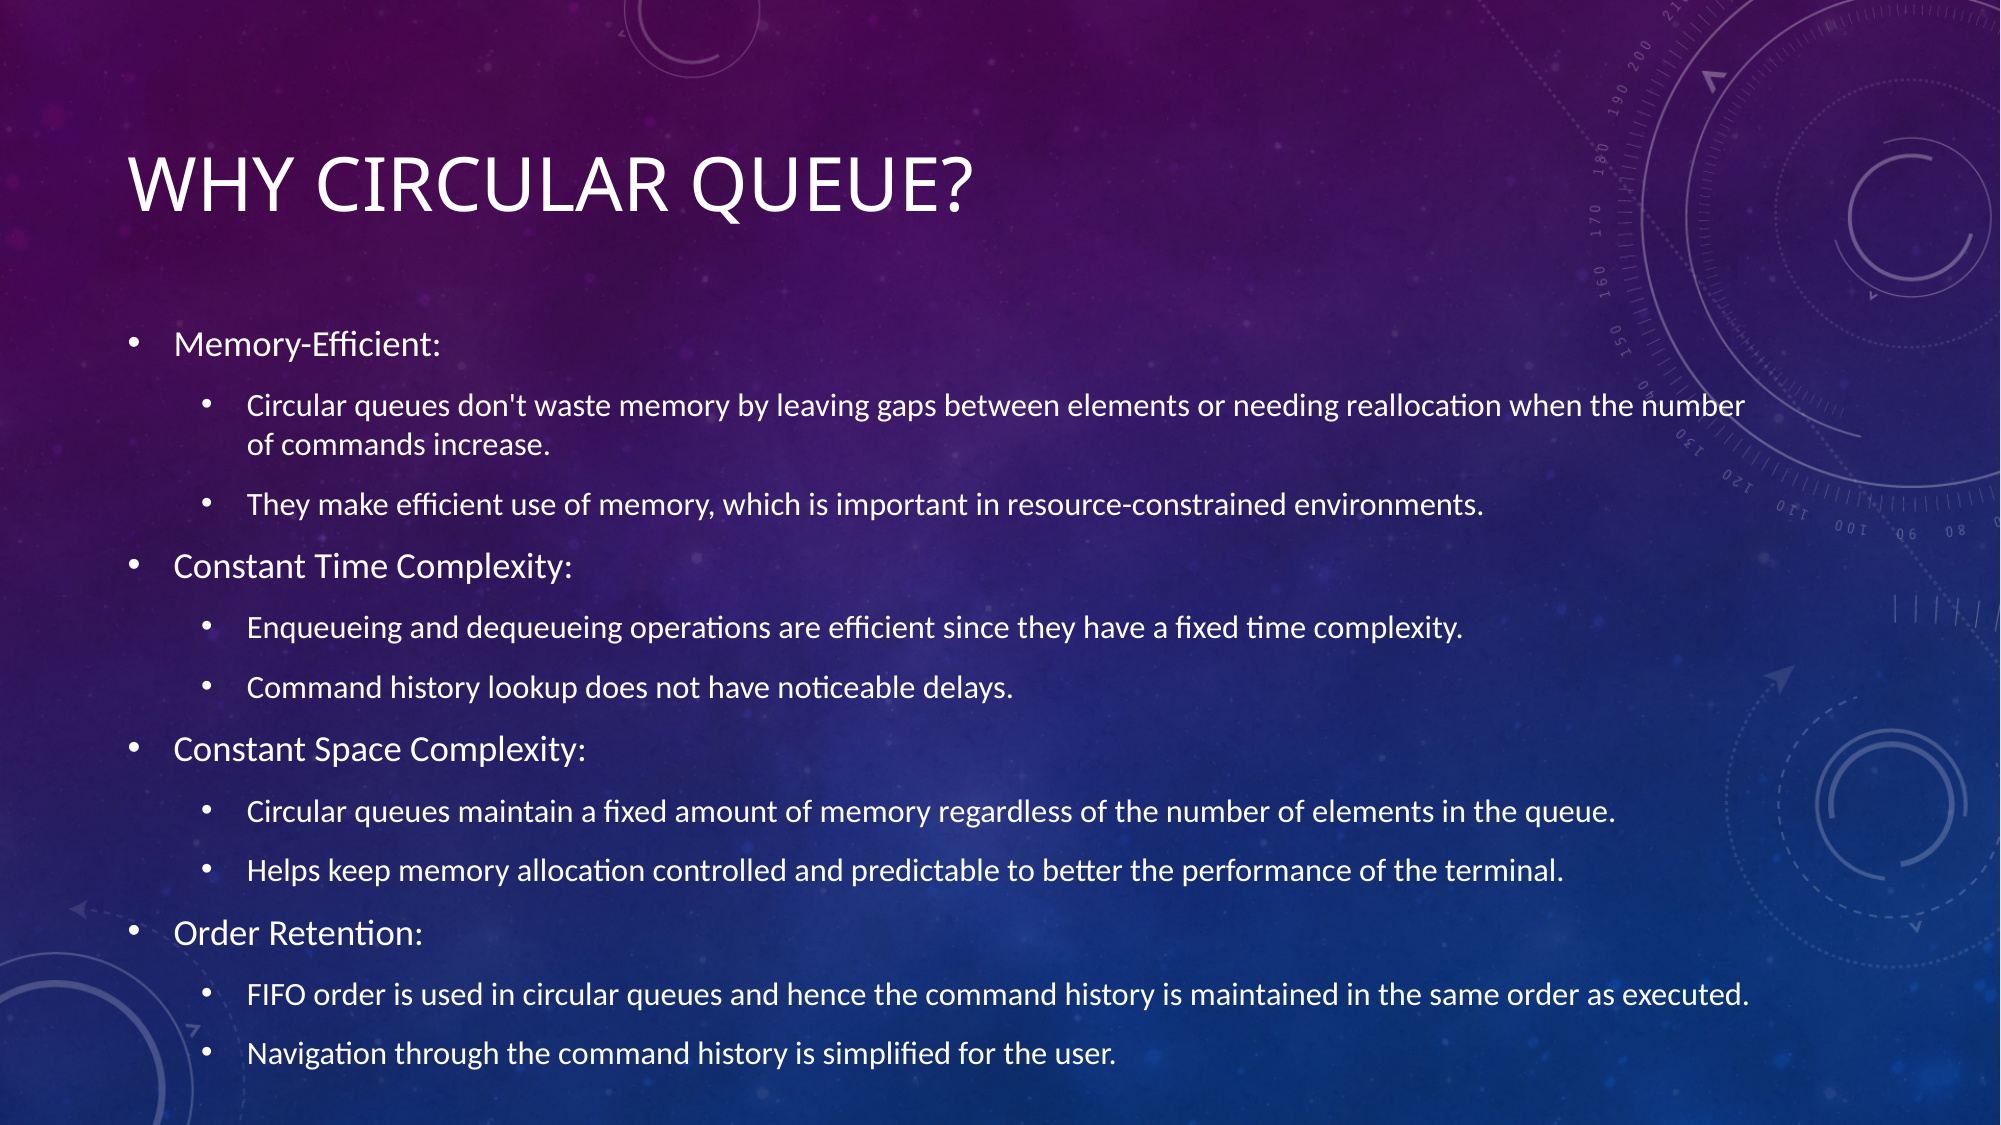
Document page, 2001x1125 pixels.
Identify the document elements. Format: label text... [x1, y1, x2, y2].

title Why circular queue? [112, 61, 1775, 296]
picture [0, 0, 2001, 1125]
list Memory-Efficient: Circular queues don't waste memory by leaving gaps between elements or needing reallocation when the number of commands increase. They make efficient use of memory, which is important in resource-constrained environments. Constant Time Complexity: Enqueueing and dequeueing operations are efficient since they have a fixed time complexity. Command history lookup does not have noticeable delays. Constant Space Complexity: Circular queues maintain a fixed amount of memory regardless of the number of elements in the queue. Helps keep memory allocation controlled and predictable to better the performance of the terminal. Order Retention: FIFO order is used in circular queues and hence the command history is maintained in the same order as executed. Navigation through the command history is simplified for the user. [112, 296, 1775, 1094]
